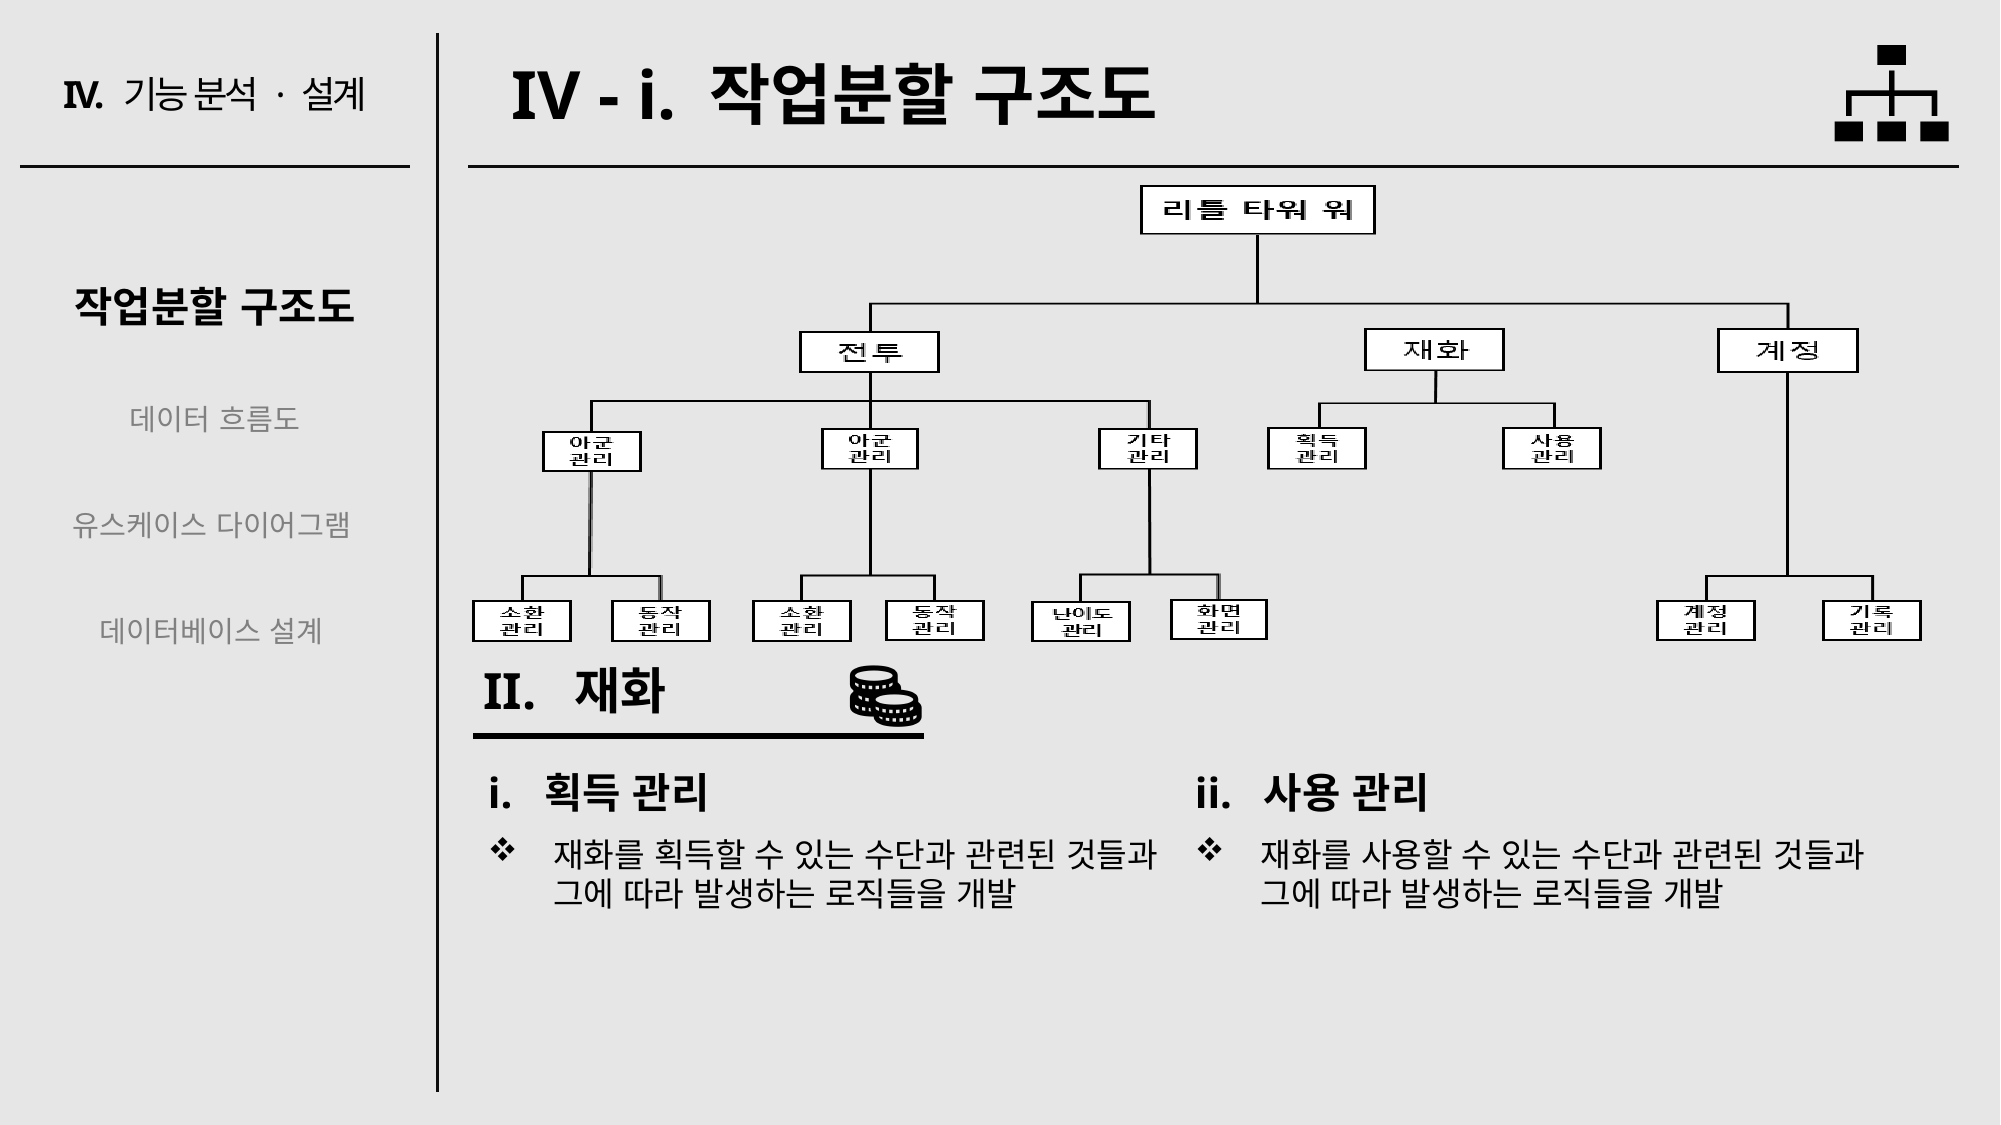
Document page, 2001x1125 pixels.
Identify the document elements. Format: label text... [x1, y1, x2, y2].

picture [1823, 25, 1960, 161]
text_box 데이터베이스 설계 [16, 605, 408, 656]
text_box 데이터 흐름도 [19, 393, 411, 444]
text_box 재화를 사용할 수 있는 수단과 관련된 것들과 그에 따라 발생하는 로직들을 개발 [1180, 826, 1921, 921]
text_box 재화를 획득할 수 있는 수단과 관련된 것들과 그에 따라 발생하는 로직들을 개발 [473, 826, 1180, 921]
text_box 유스케이스 다이어그램 [16, 499, 408, 550]
text_box i. 획득 관리 [473, 759, 941, 825]
text_box IV - i. 작업분할 구조도 [496, 45, 1823, 141]
picture [468, 179, 1931, 649]
text_box IV. 기능 분석 · 설계 [19, 63, 411, 123]
picture [843, 655, 925, 737]
text_box II. 재화 [468, 651, 1253, 727]
text_box ii. 사용 관리 [1180, 759, 1648, 824]
text_box 작업분할 구조도 [19, 273, 411, 338]
